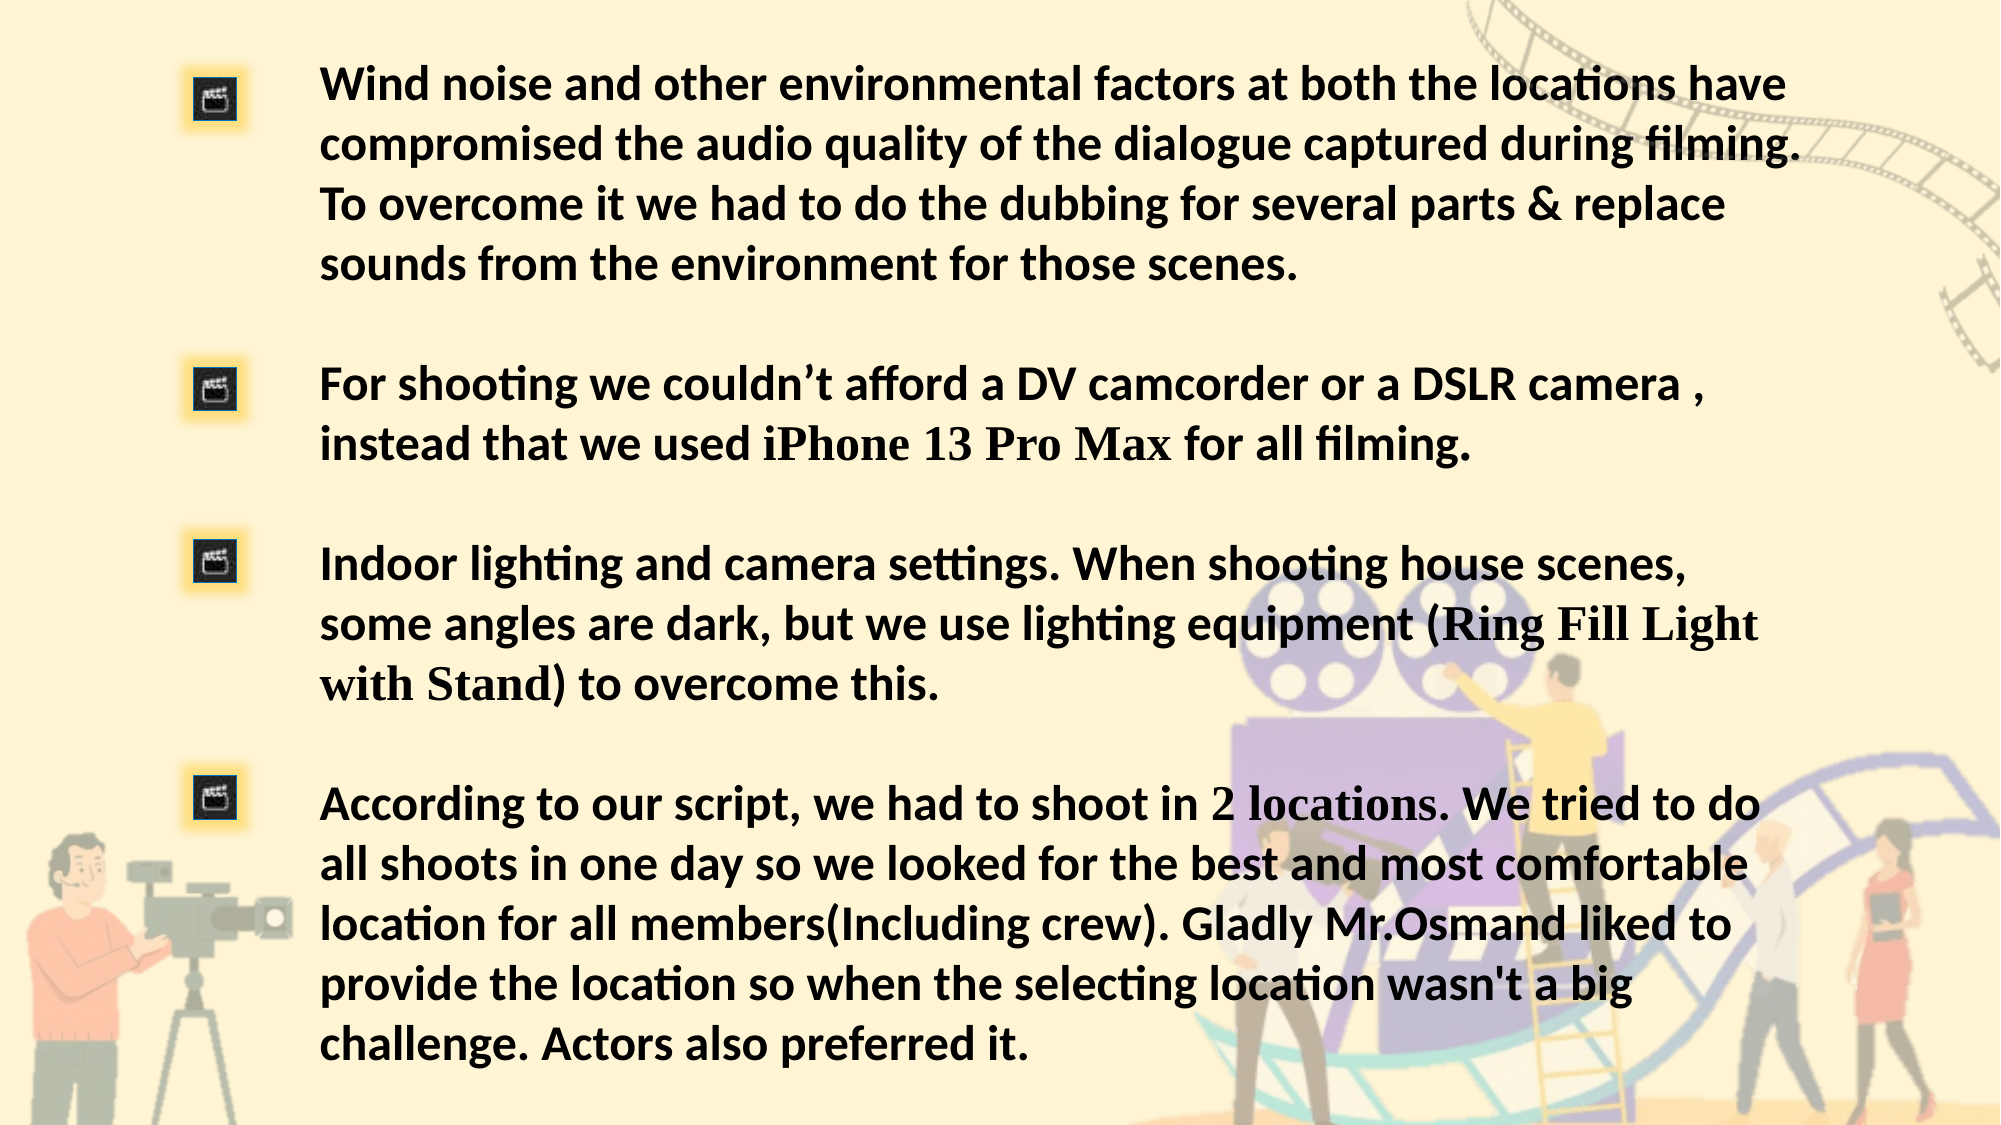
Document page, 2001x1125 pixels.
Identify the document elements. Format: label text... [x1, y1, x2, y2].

picture [193, 539, 237, 583]
picture [193, 367, 237, 411]
picture [193, 77, 237, 121]
text_box Wind noise and other environmental factors at both the locations have compromised the audio quality of the dialogue captured during filming. To overcome it we had to do the dubbing for several parts & replace sounds from the environment for those scenes. For shooting we couldn’t afford a DV camcorder or a DSLR camera , instead that we used iPhone 13 Pro Max for all filming. Indoor lighting and camera settings. When shooting house scenes, some angles are dark, but we use lighting equipment (Ring Fill Light with Stand) to overcome this. According to our script, we had to shoot in 2 locations. We tried to do all shoots in one day so we looked for the best and most comfortable location for all members(Including crew). Gladly Mr.Osmand liked to provide the location so when the selecting location wasn't a big challenge. Actors also preferred it. [304, 42, 1819, 686]
picture [0, 388, 2000, 1125]
picture [1391, 46, 2000, 250]
